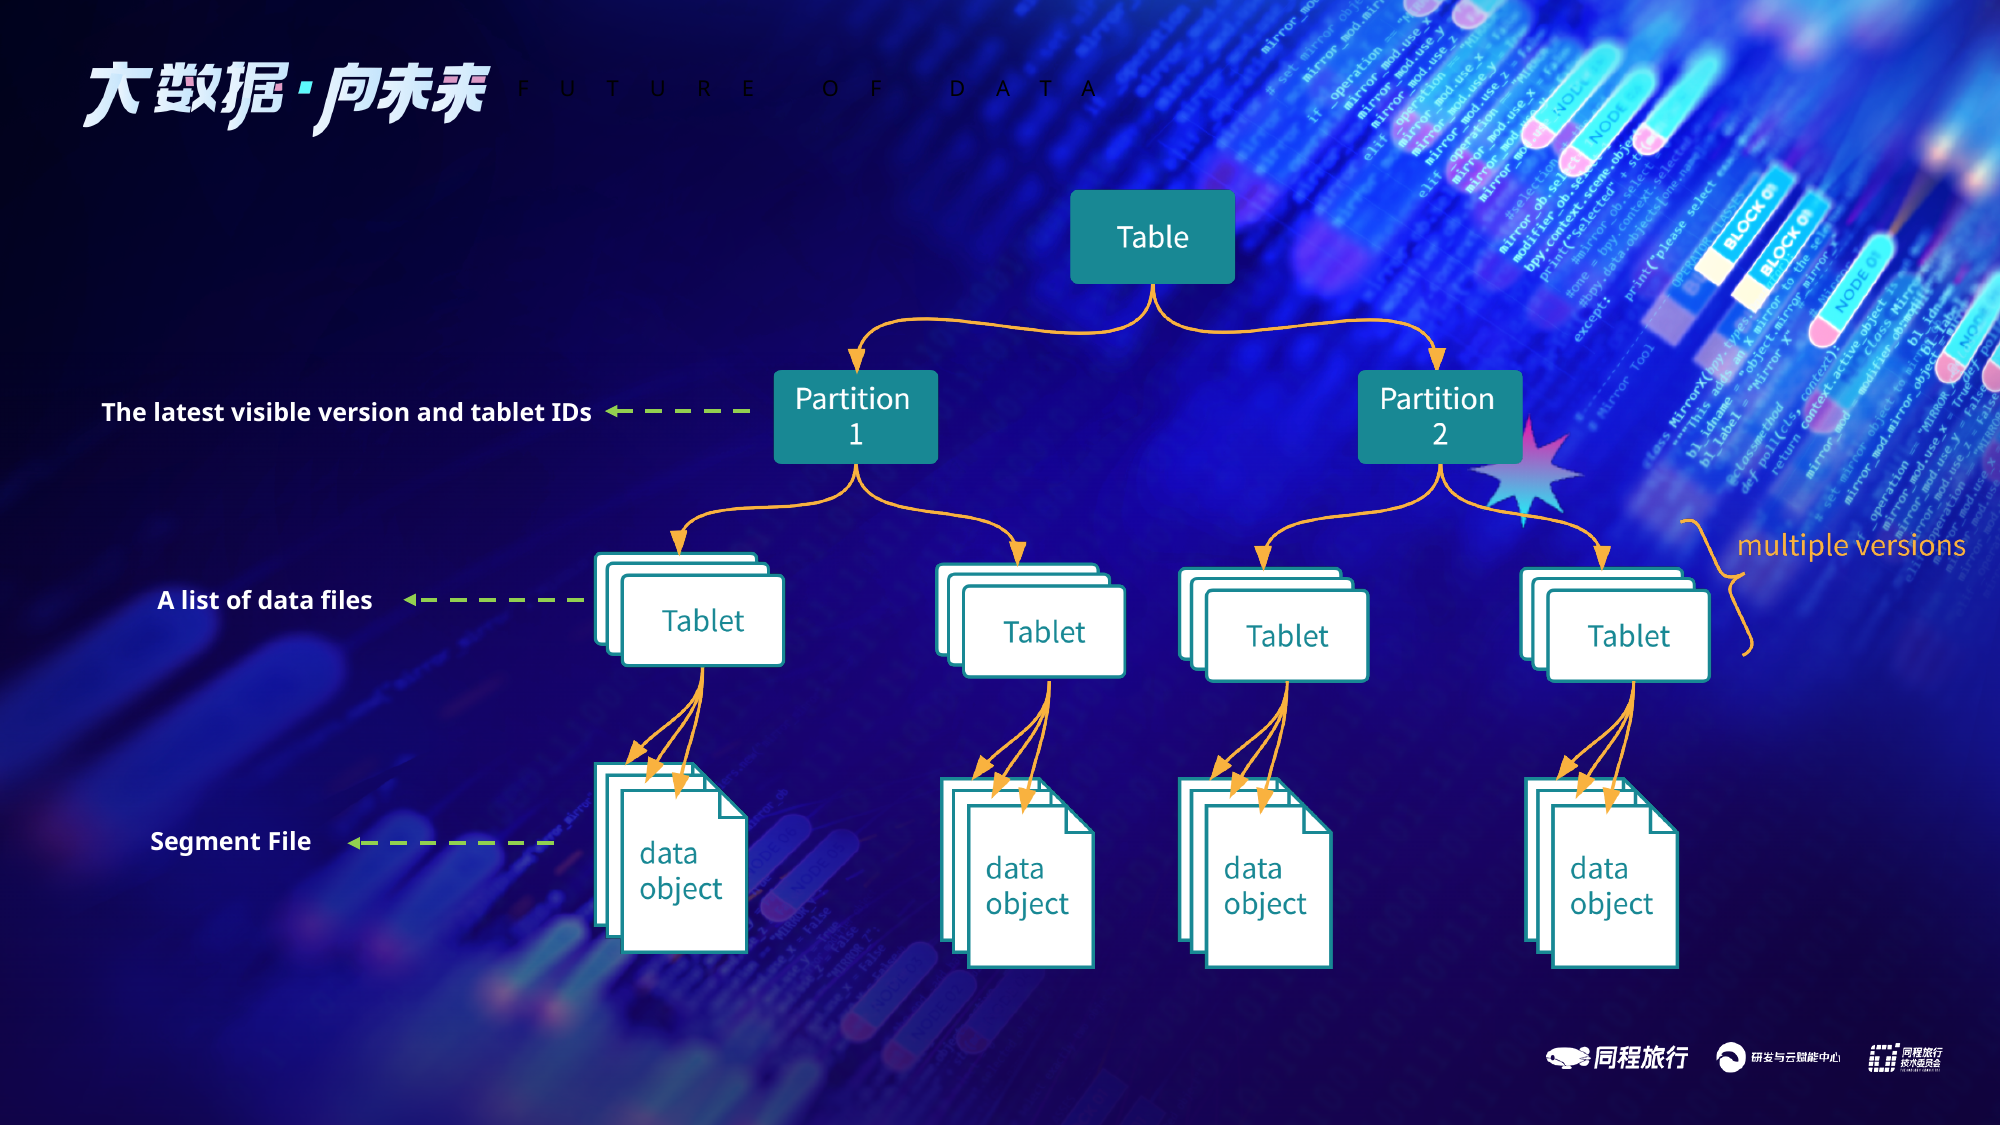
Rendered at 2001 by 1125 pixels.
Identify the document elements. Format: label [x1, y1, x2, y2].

picture [1535, 1037, 1959, 1077]
text_box [0, 0, 2000, 1125]
picture [553, 149, 2000, 1009]
